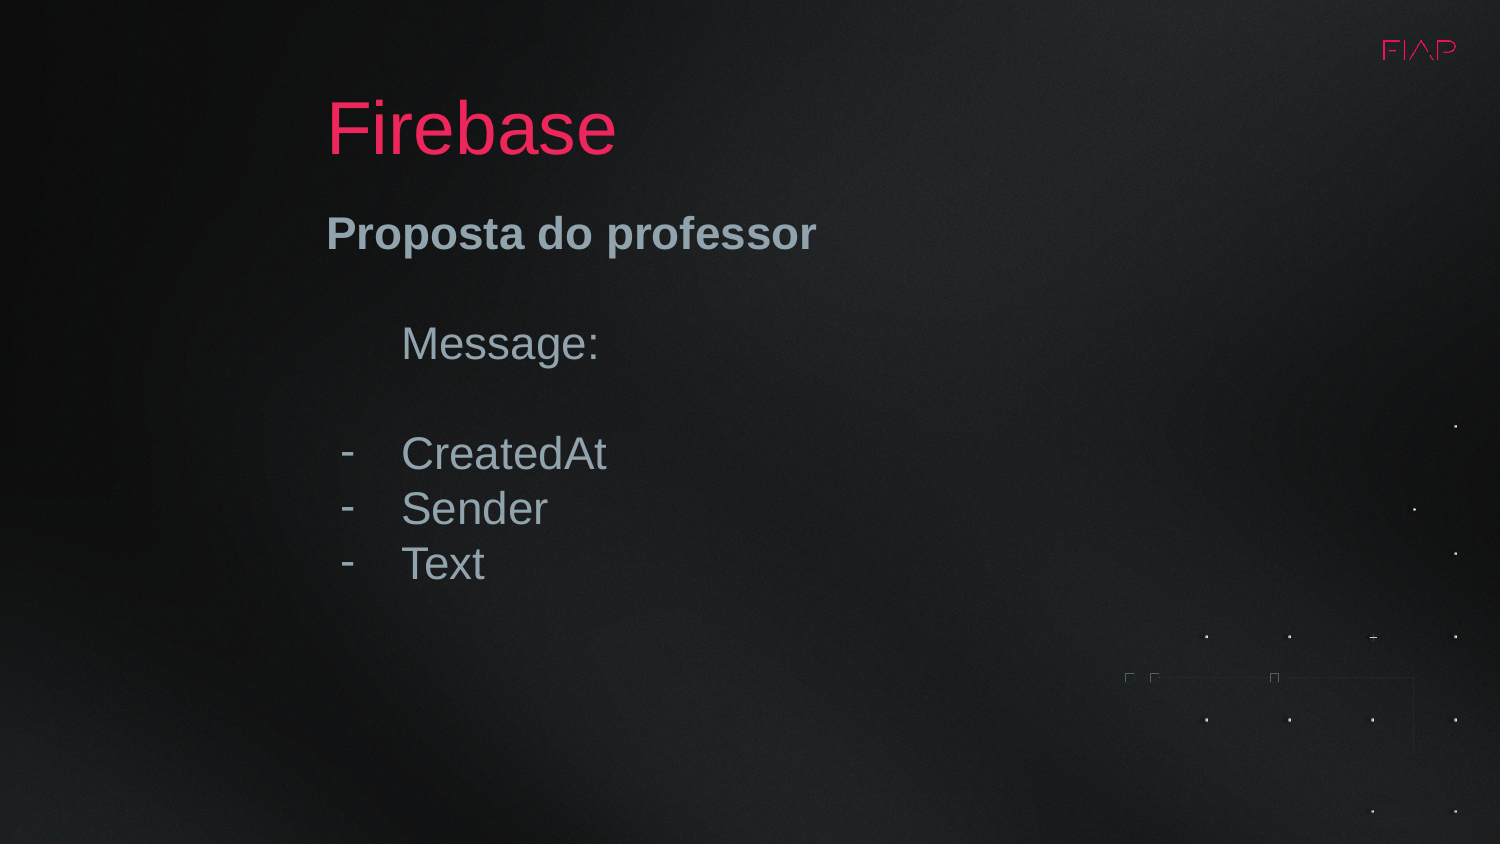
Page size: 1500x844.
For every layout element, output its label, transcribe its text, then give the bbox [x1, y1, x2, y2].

text_box Firebase [311, 72, 1126, 177]
picture [0, 0, 1500, 844]
text_box Proposta do professor Message: CreatedAt Sender Text [311, 196, 1292, 651]
